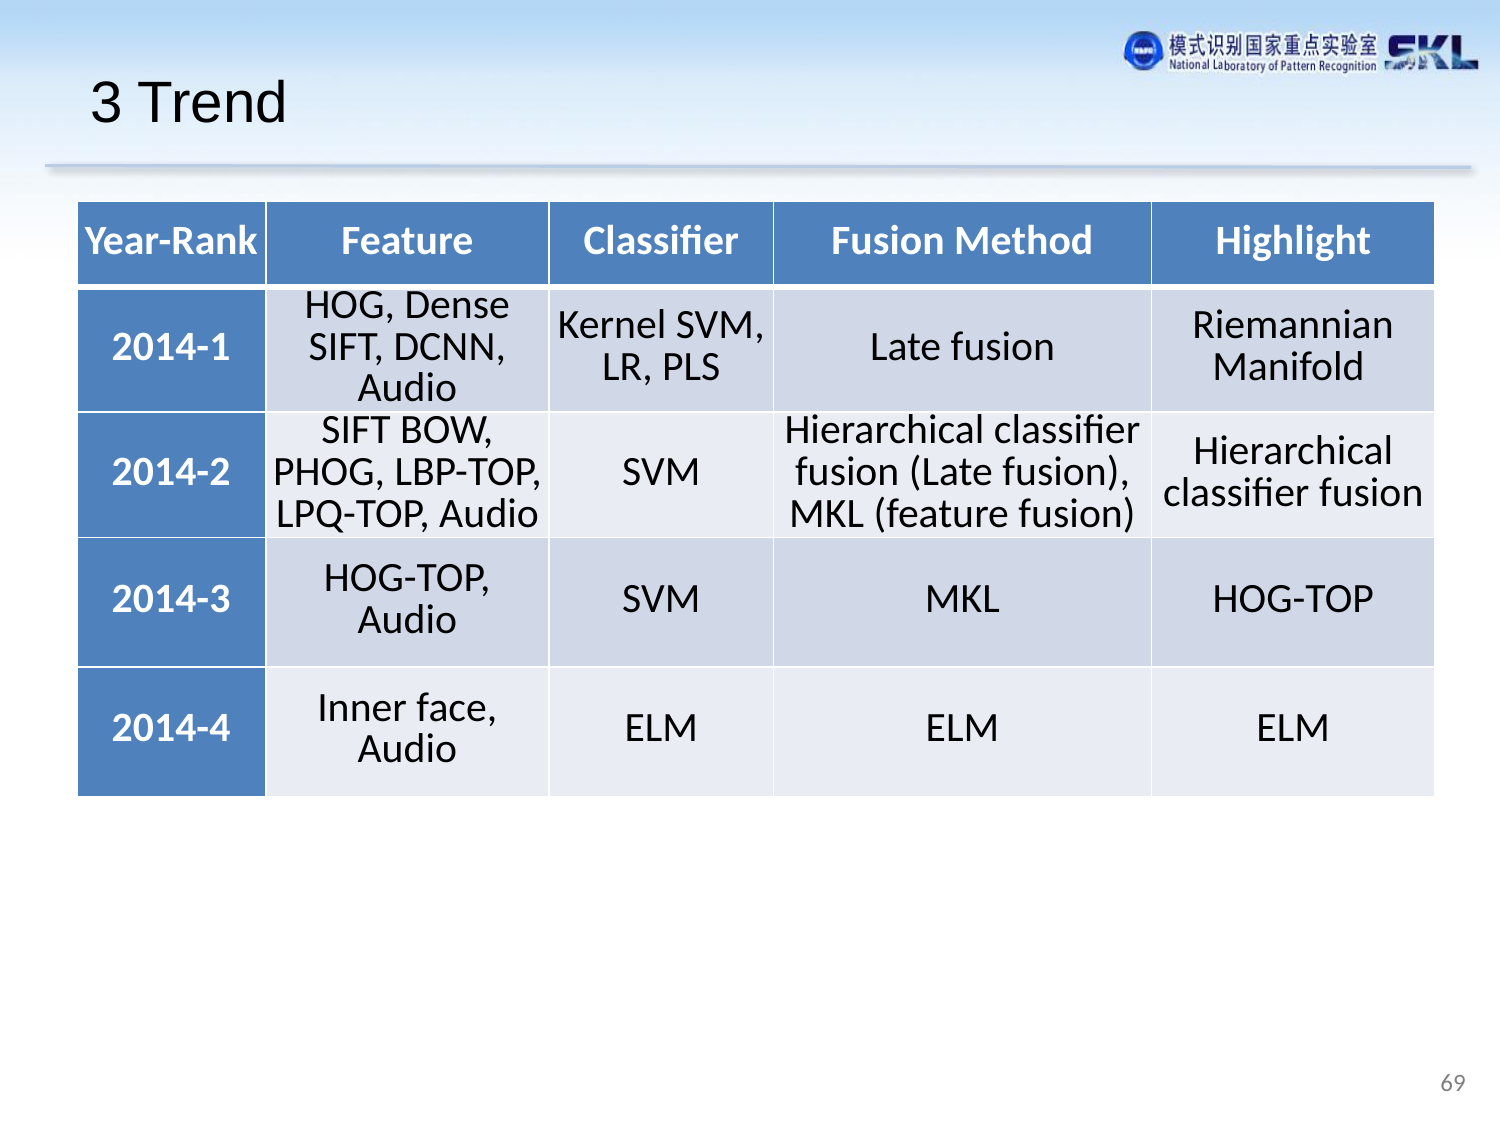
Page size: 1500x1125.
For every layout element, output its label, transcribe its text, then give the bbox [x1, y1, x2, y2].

table_cell MKL [774, 538, 1151, 666]
table_cell ELM [550, 668, 773, 796]
table_cell Inner face, Audio [267, 668, 548, 796]
table_cell 2014-4 [78, 668, 265, 796]
table_cell HOG-TOP [1152, 538, 1434, 666]
table_header Highlight [1152, 202, 1434, 284]
table_header Feature [267, 202, 548, 284]
table_cell SIFT BOW, PHOG, LBP-TOP, LPQ-TOP, Audio [267, 413, 548, 537]
table_cell HOG, Dense SIFT, DCNN, Audio [267, 290, 548, 411]
table_header Fusion Method [774, 202, 1151, 284]
table_header Classifier [550, 202, 773, 284]
table_header Year-Rank [78, 202, 265, 284]
table_cell SVM [550, 538, 773, 666]
table_cell 2014-1 [78, 290, 265, 411]
picture [0, 0, 1500, 1125]
title 3 Trend [75, 45, 825, 153]
table_cell Late fusion [774, 290, 1151, 411]
table_cell SVM [550, 413, 773, 537]
table_cell Hierarchical classifier fusion (Late fusion), MKL (feature fusion) [774, 413, 1151, 537]
table_cell Hierarchical classifier fusion [1152, 413, 1434, 537]
table_cell Riemannian Manifold [1152, 290, 1434, 411]
table_cell ELM [1152, 668, 1434, 796]
slide_number 69 [1403, 1051, 1481, 1112]
table_cell 2014-3 [78, 538, 265, 666]
table_cell HOG-TOP, Audio [267, 538, 548, 666]
table_cell Kernel SVM, LR, PLS [550, 290, 773, 411]
table_cell 2014-2 [78, 413, 265, 537]
table_cell ELM [774, 668, 1151, 796]
